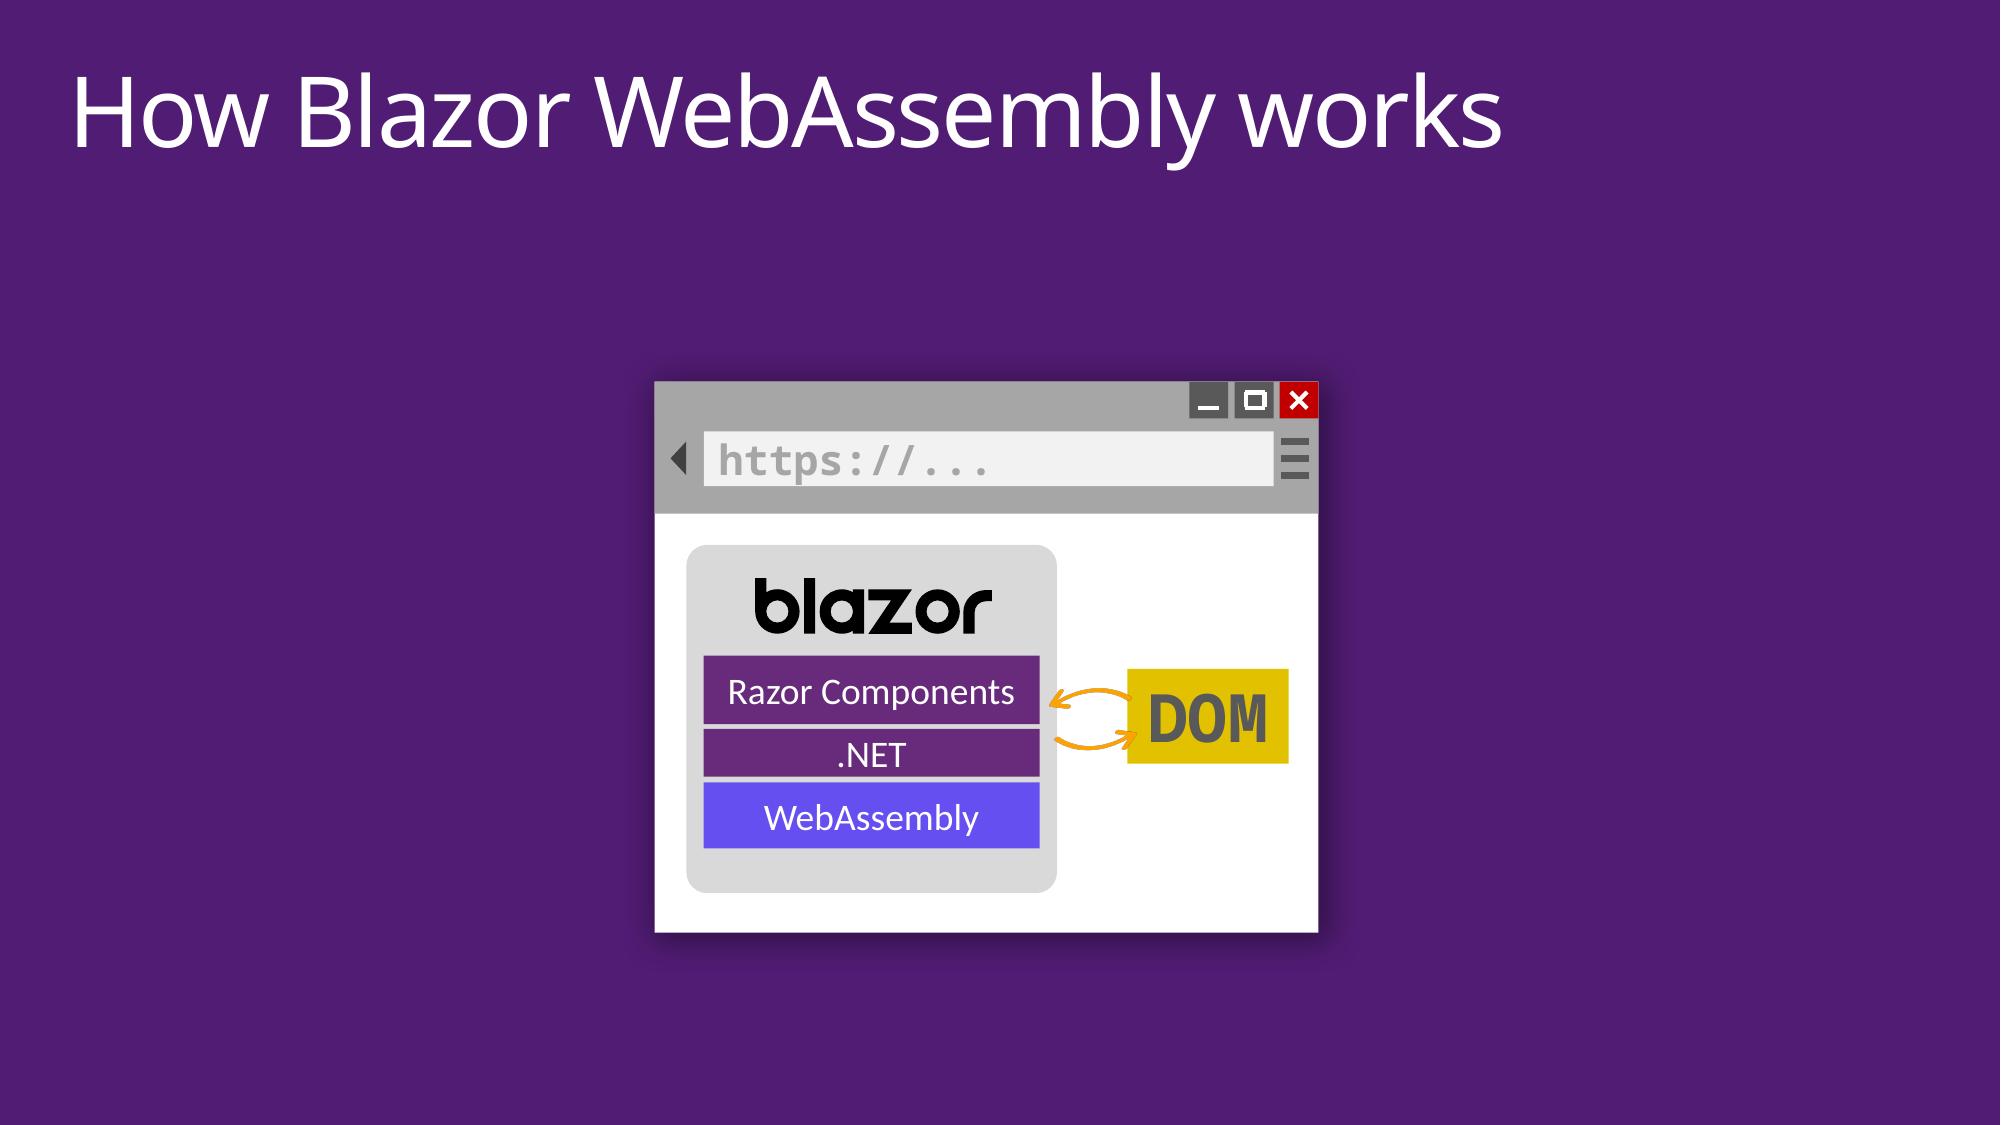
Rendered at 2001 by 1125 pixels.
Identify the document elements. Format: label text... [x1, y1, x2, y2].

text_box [654, 381, 1319, 933]
picture [1059, 650, 1127, 788]
title How Blazor WebAssembly works [44, 47, 1957, 196]
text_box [686, 544, 1058, 894]
